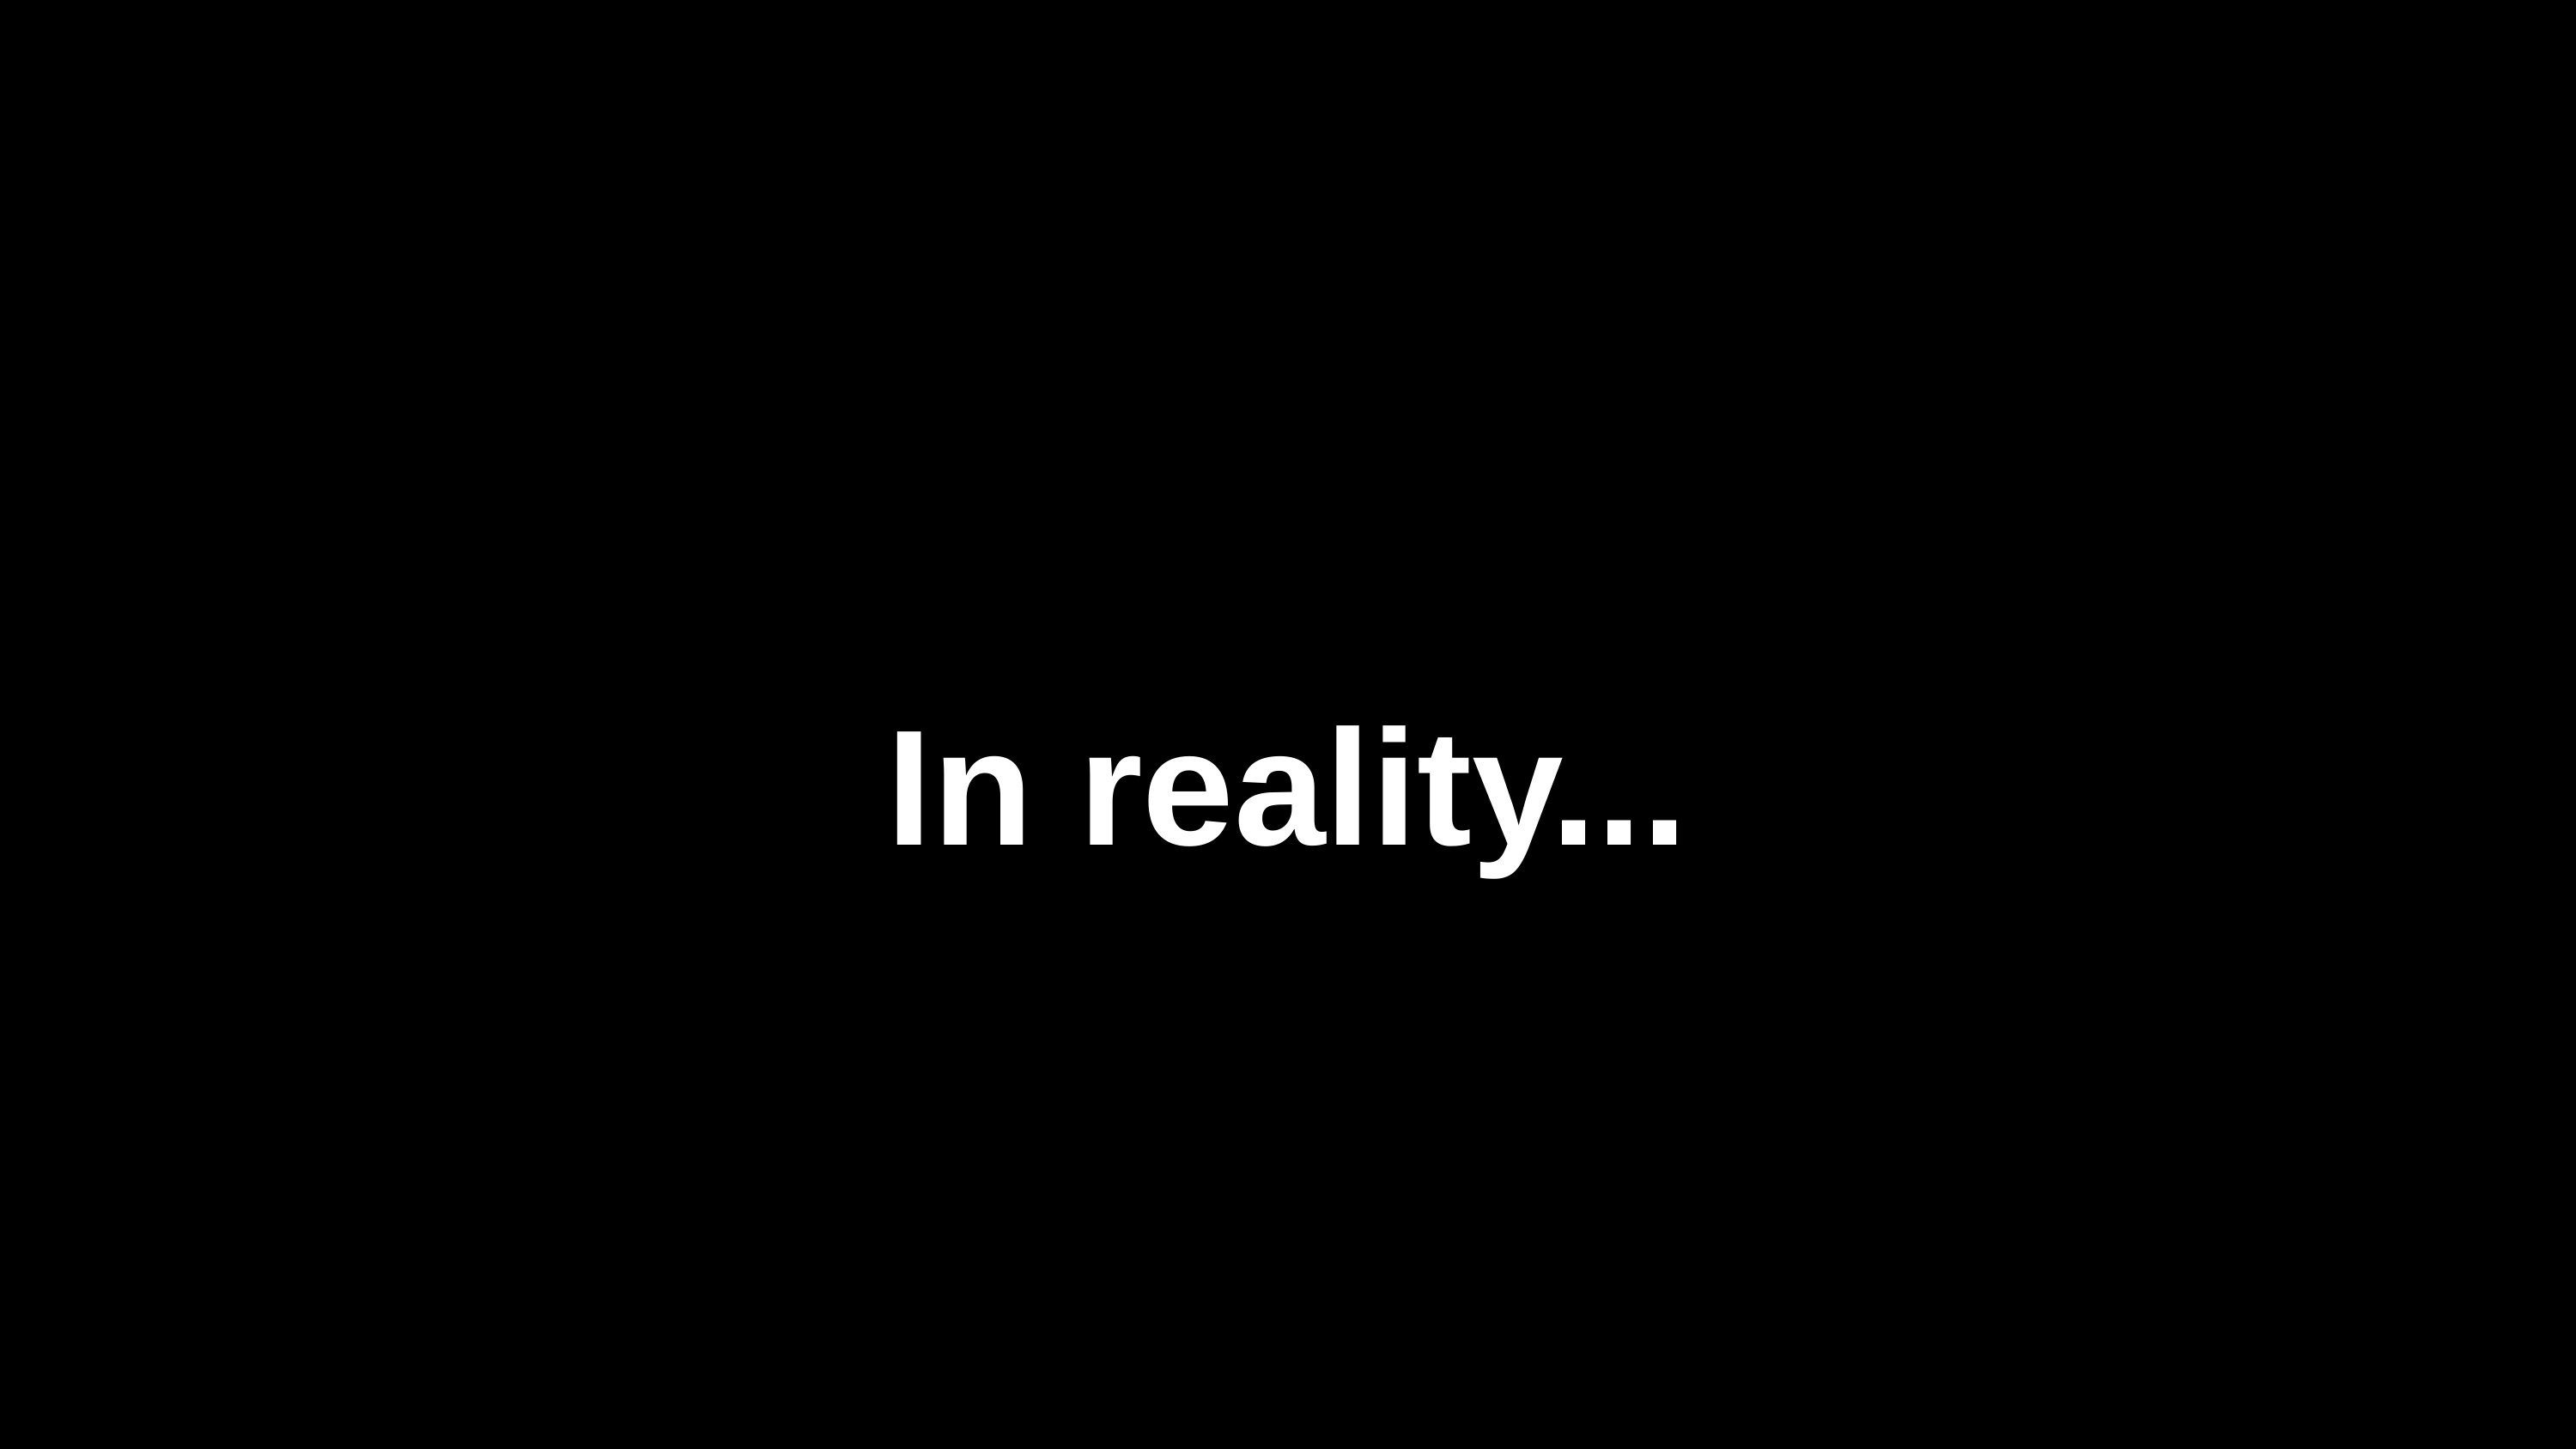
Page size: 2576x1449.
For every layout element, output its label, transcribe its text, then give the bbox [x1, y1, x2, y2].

text_box In reality... [867, 602, 1708, 879]
